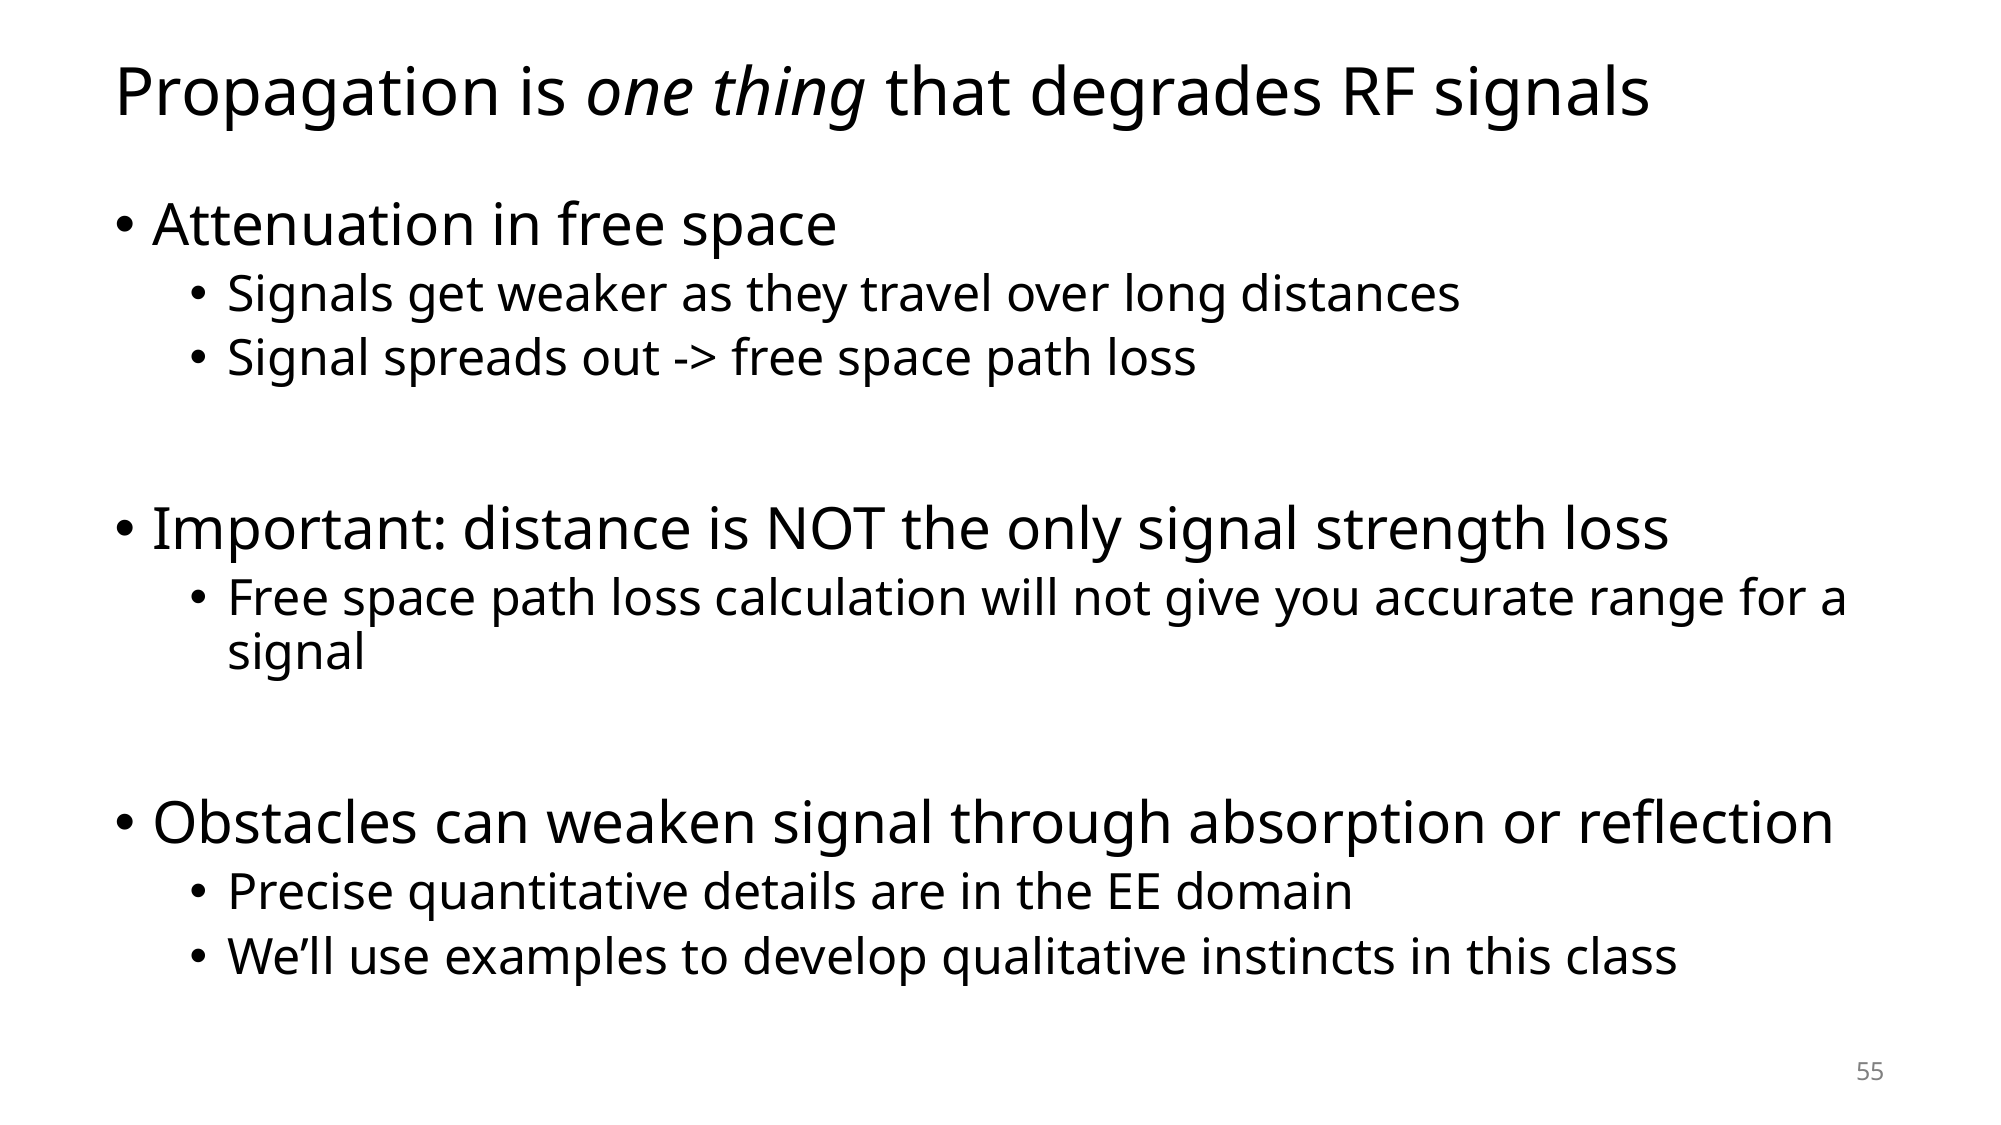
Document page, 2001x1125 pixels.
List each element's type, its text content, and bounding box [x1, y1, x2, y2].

title Propagation is one thing that degrades RF signals [99, 37, 1900, 150]
list Attenuation in free space Signals get weaker as they travel over long distances Signal spreads out -> free space path loss Important: distance is NOT the only signal strength loss Free space path loss calculation will not give you accurate range for a signal Obstacles can weaken signal through absorption or reflection Precise quantitative details are in the EE domain We’ll use examples to develop qualitative instincts in this class [99, 187, 1900, 1013]
slide_number 55 [1749, 1042, 1900, 1103]
